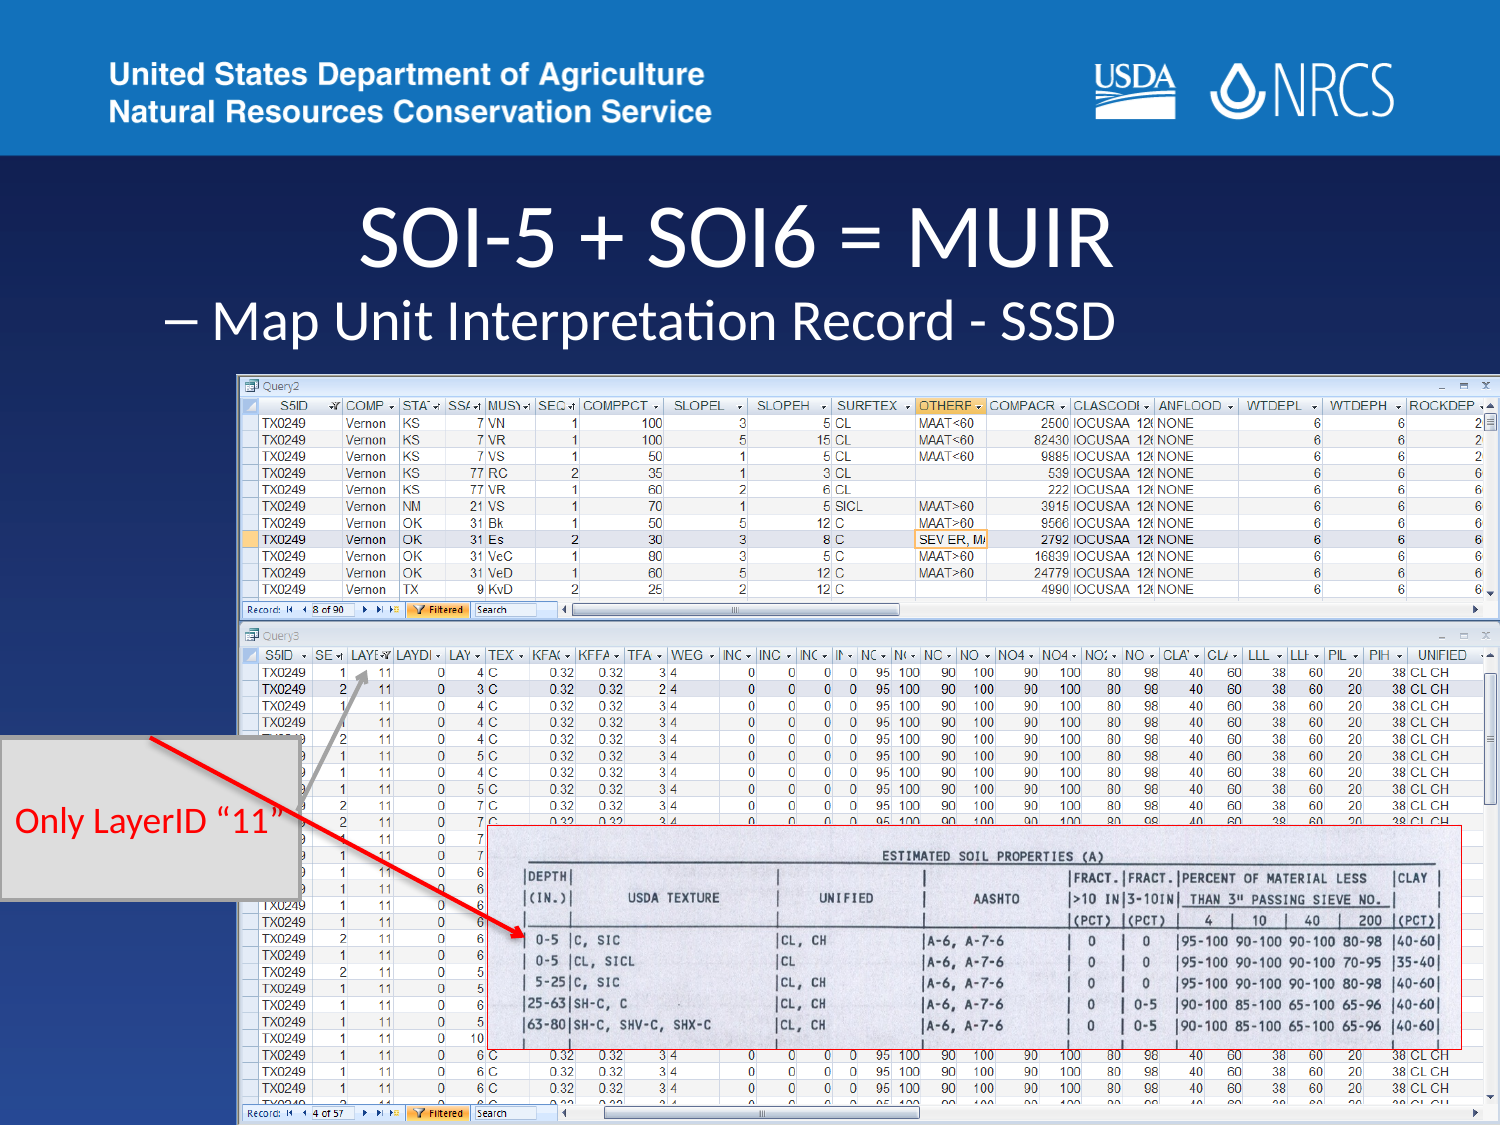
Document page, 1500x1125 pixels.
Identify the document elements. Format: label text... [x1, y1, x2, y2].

title SOI-5 + SOI6 = MUIR [62, 137, 1413, 325]
list Map Unit Interpretation Record - SSSD [75, 275, 1425, 375]
picture [0, 0, 1500, 1125]
text_box Only LayerID “11” [0, 735, 231, 902]
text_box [299, 818, 526, 938]
